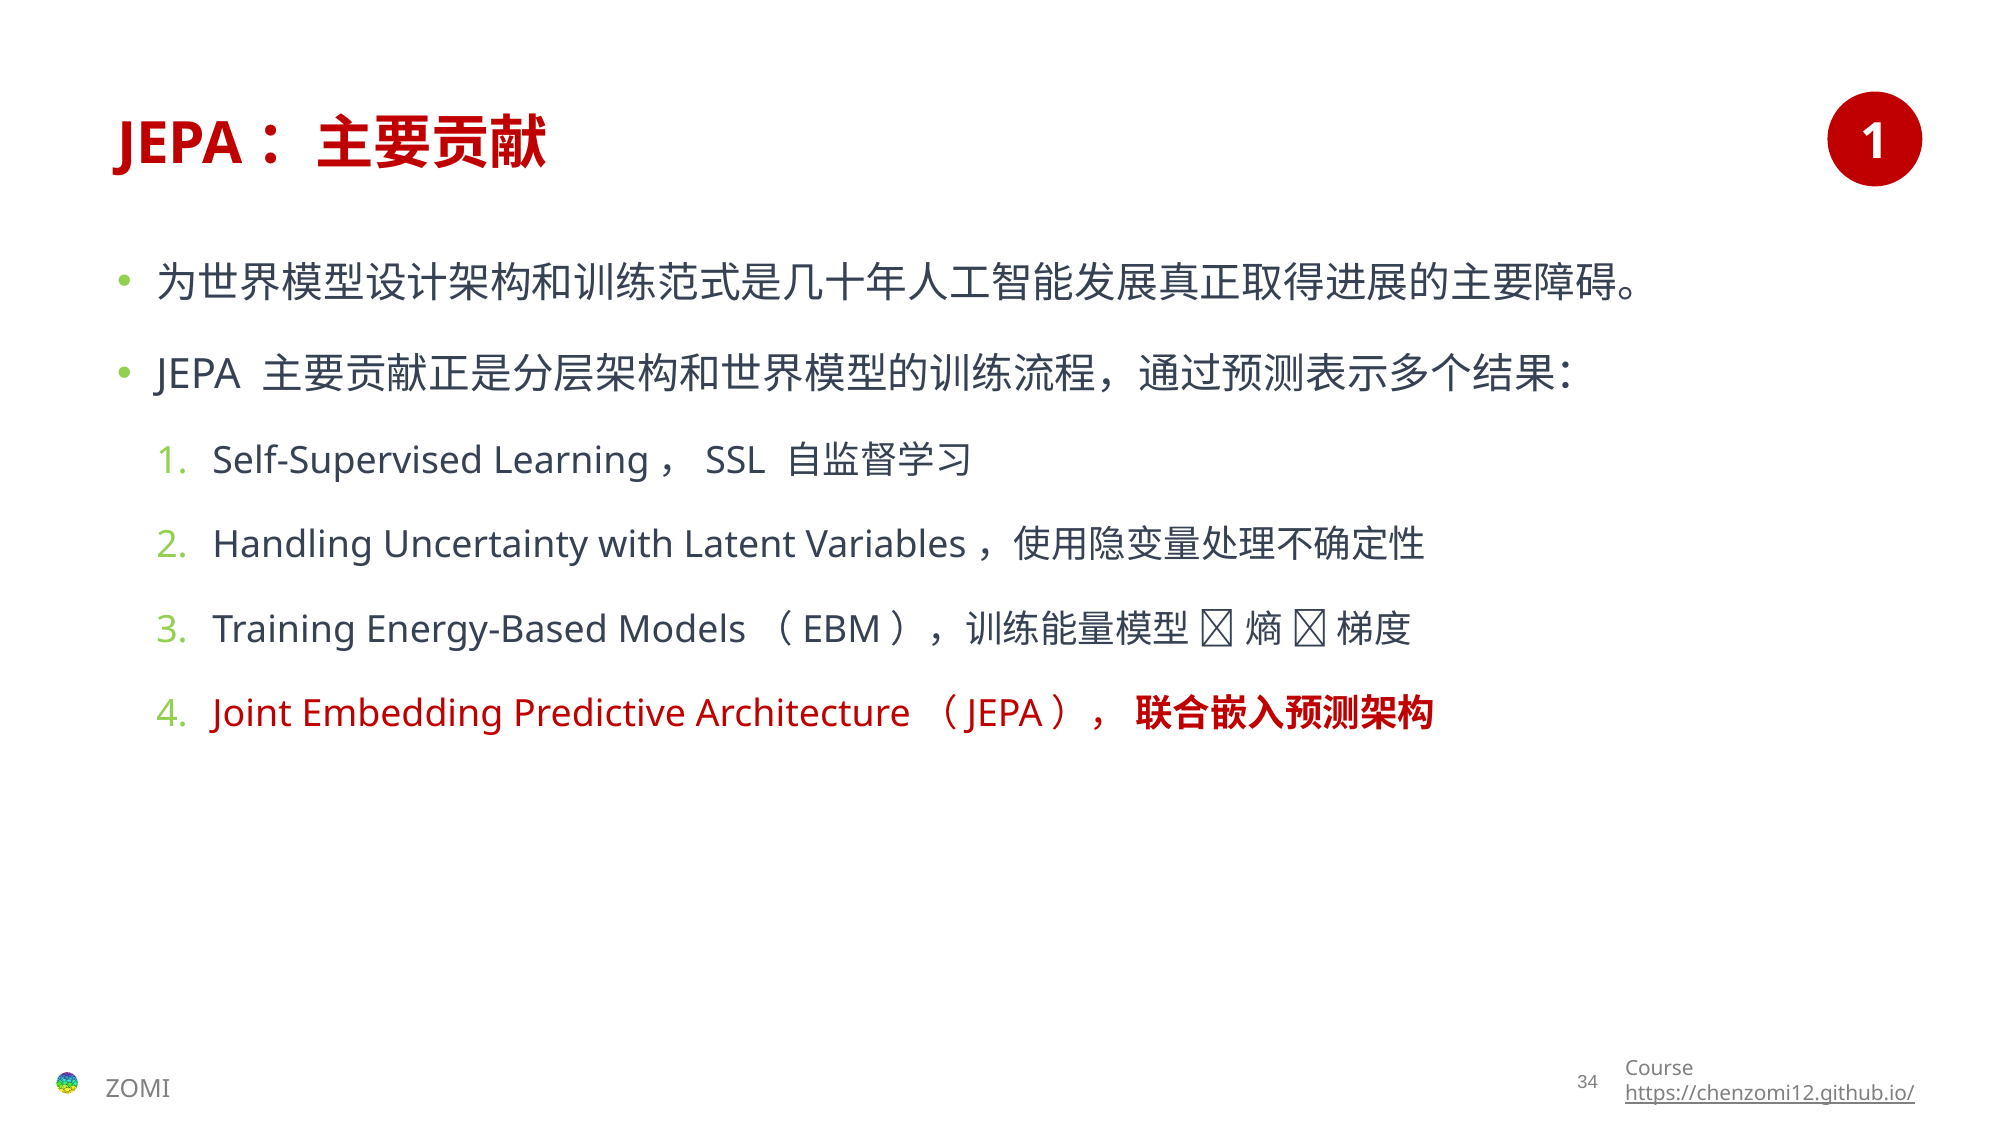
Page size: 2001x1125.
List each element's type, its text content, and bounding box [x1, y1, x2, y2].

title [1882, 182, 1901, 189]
title JEPA：主要贡献 [102, 91, 1868, 189]
text_box 1 [1825, 89, 1925, 189]
list 为世界模型设计架构和训练范式是几十年人工智能发展真正取得进展的主要障碍。 JEPA 主要贡献正是分层架构和世界模型的训练流程，通过预测表示多个结果： Self-Supervised Learning，SSL 自监督学习 Handling Uncertainty with Latent Variables，使用隐变量处理不确定性 Training Energy-Based Models（EBM），训练能量模型  熵  梯度 Joint Embedding Predictive Architecture（JEPA）， 联合嵌入预测架构 [102, 223, 1901, 1043]
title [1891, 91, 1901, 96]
picture [57, 1073, 77, 1093]
